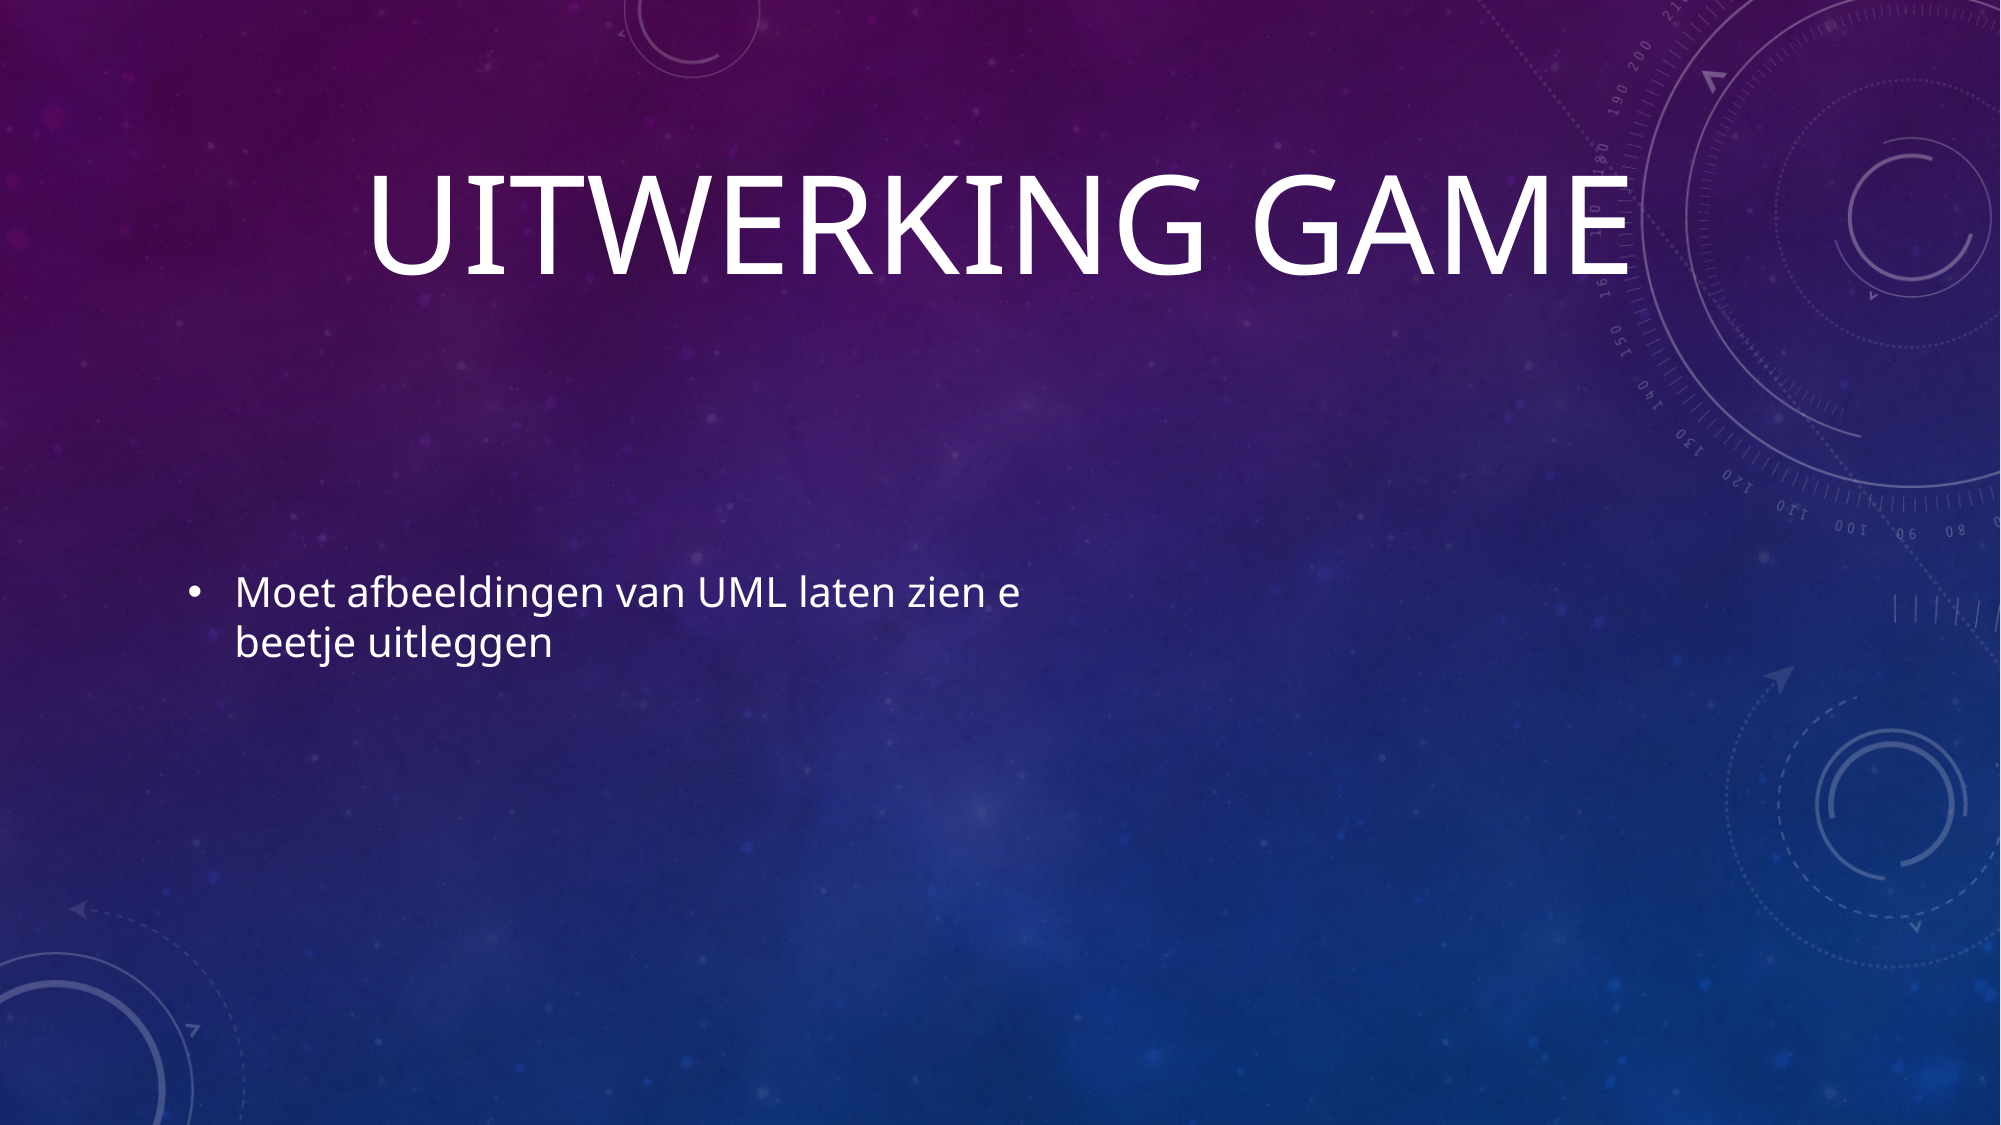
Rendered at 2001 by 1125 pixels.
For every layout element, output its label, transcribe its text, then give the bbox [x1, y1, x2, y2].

title Uitwerking Game [0, 99, 2000, 339]
text_box [635, 338, 1851, 1056]
picture [0, 0, 2001, 1125]
list Moet afbeeldingen van UML laten zien e beetje uitleggen [172, 176, 1164, 1056]
